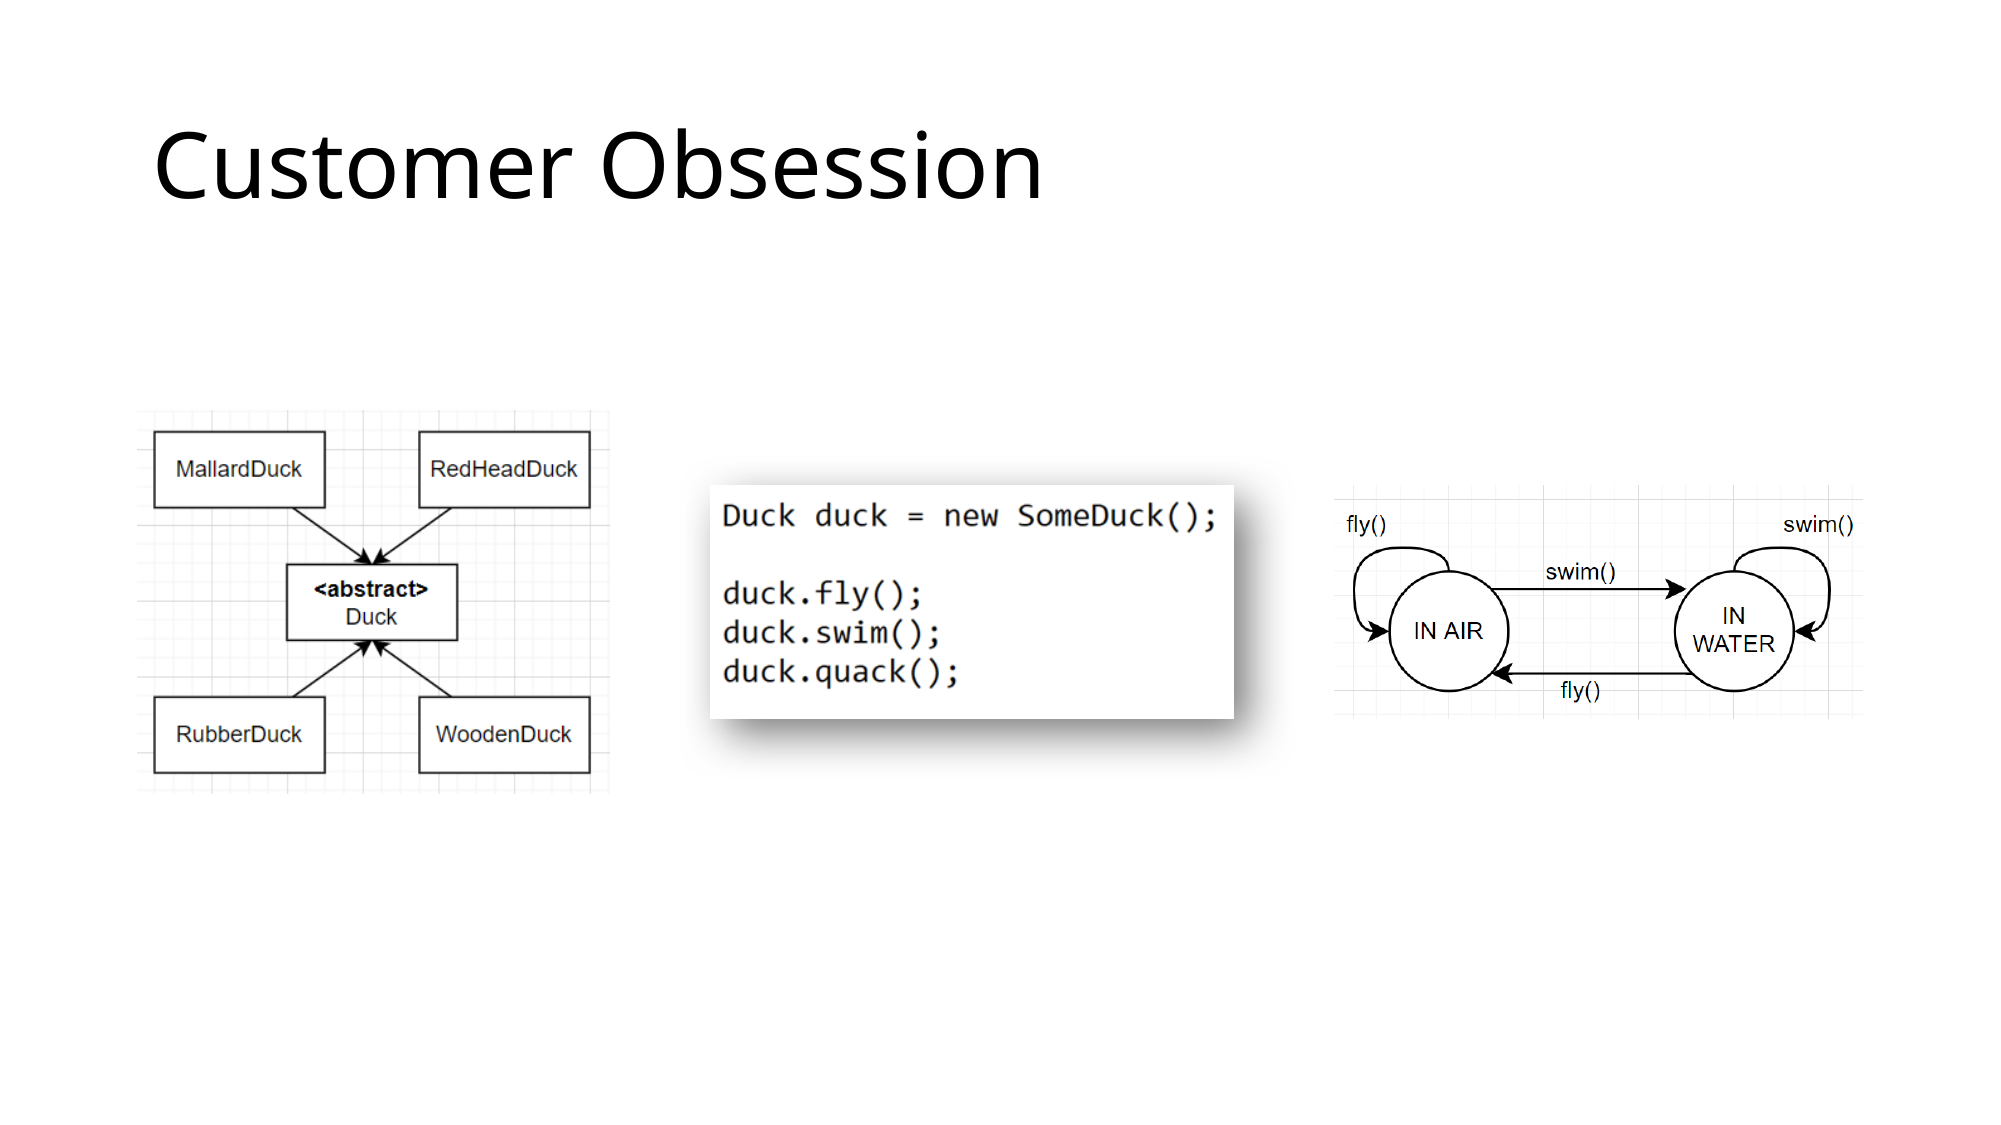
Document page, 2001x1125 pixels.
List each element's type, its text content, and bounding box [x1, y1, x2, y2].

title Customer Obsession [137, 59, 1863, 278]
picture [137, 410, 610, 794]
picture [1334, 485, 1863, 719]
picture [710, 485, 1234, 719]
